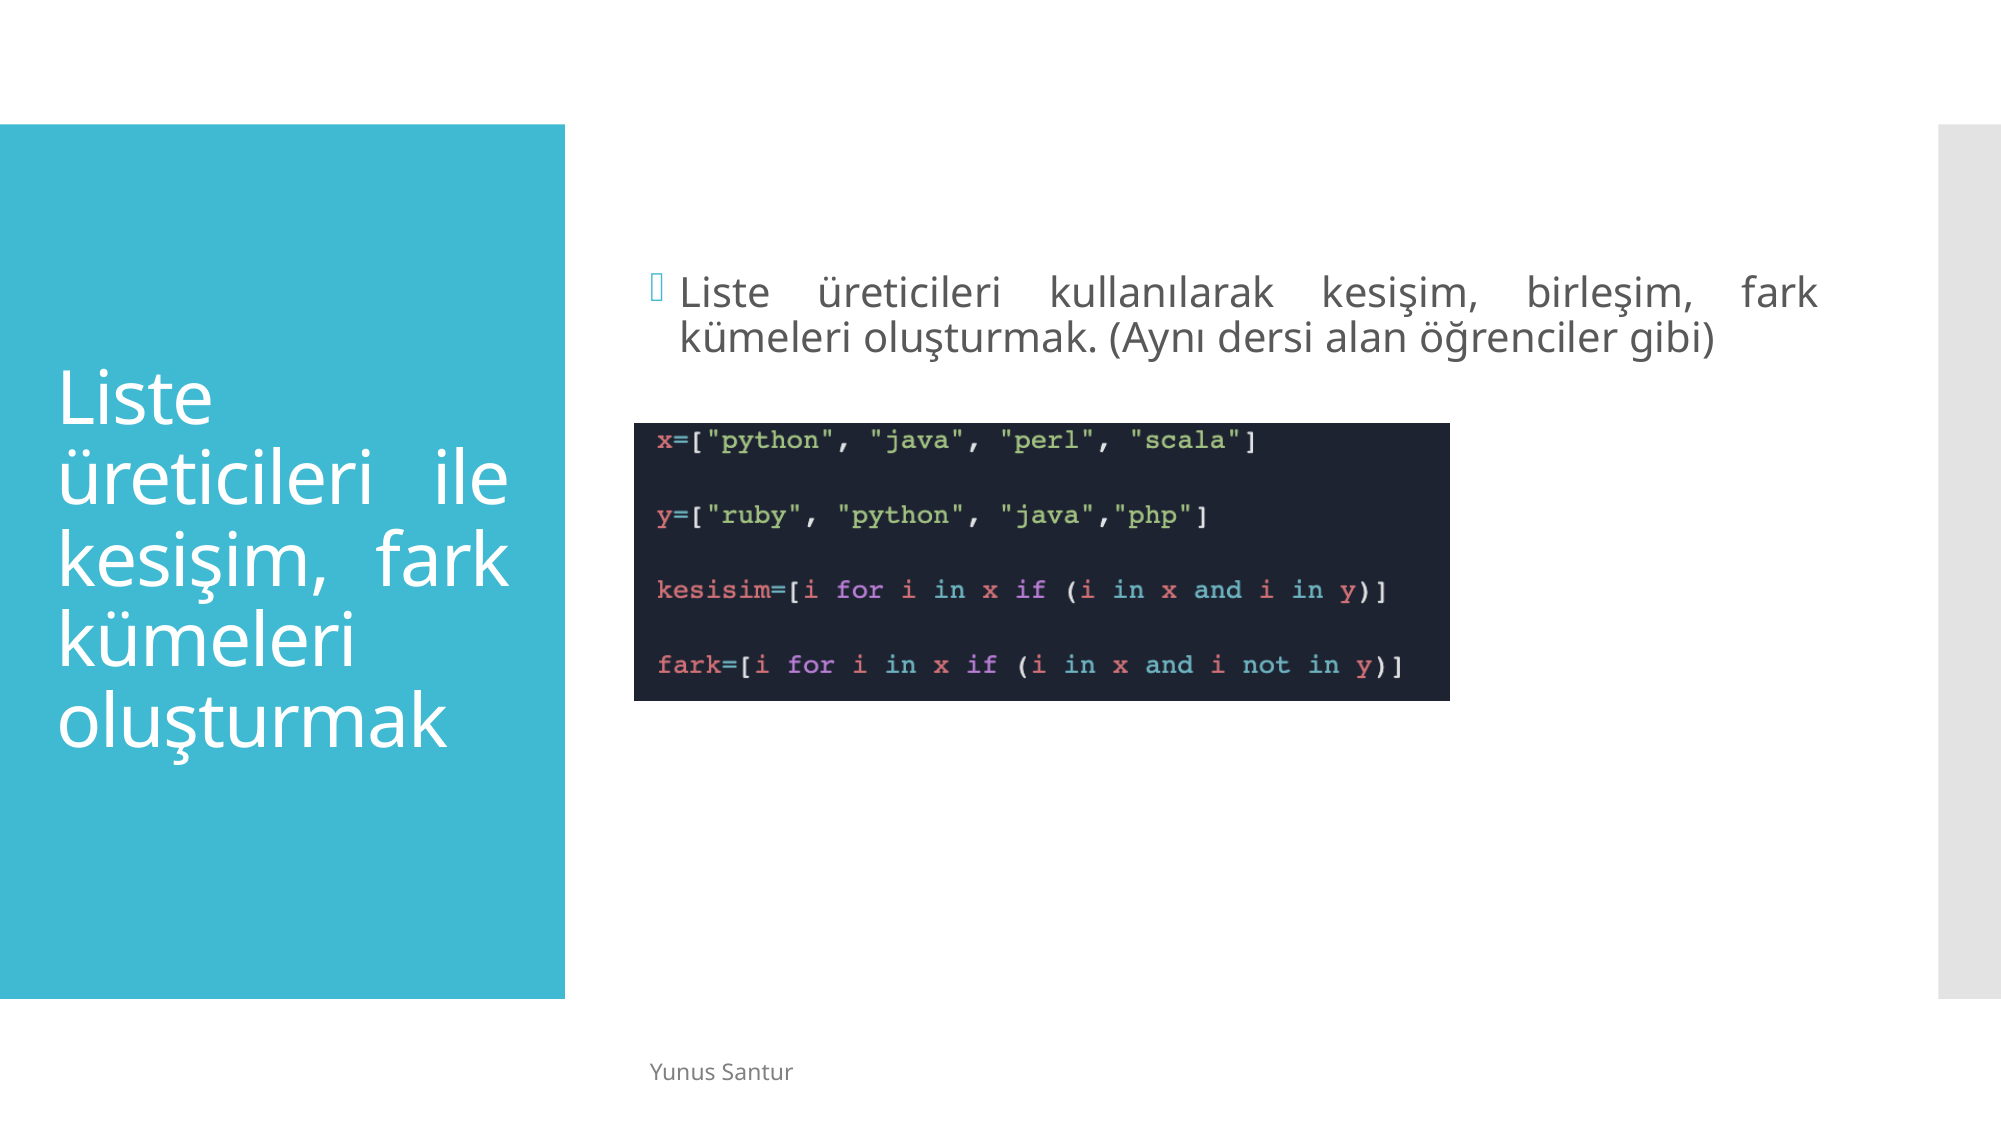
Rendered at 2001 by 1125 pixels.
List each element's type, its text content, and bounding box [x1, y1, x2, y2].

title Liste üreticileri ile kesişim, fark kümeleri oluşturmak [41, 184, 525, 940]
picture [634, 422, 1450, 701]
list Liste üreticileri kullanılarak kesişim, birleşim, fark kümeleri oluşturmak. (Aynı dersi alan öğrenciler gibi) [634, 141, 1835, 982]
footer Yunus Santur [634, 1042, 1605, 1103]
